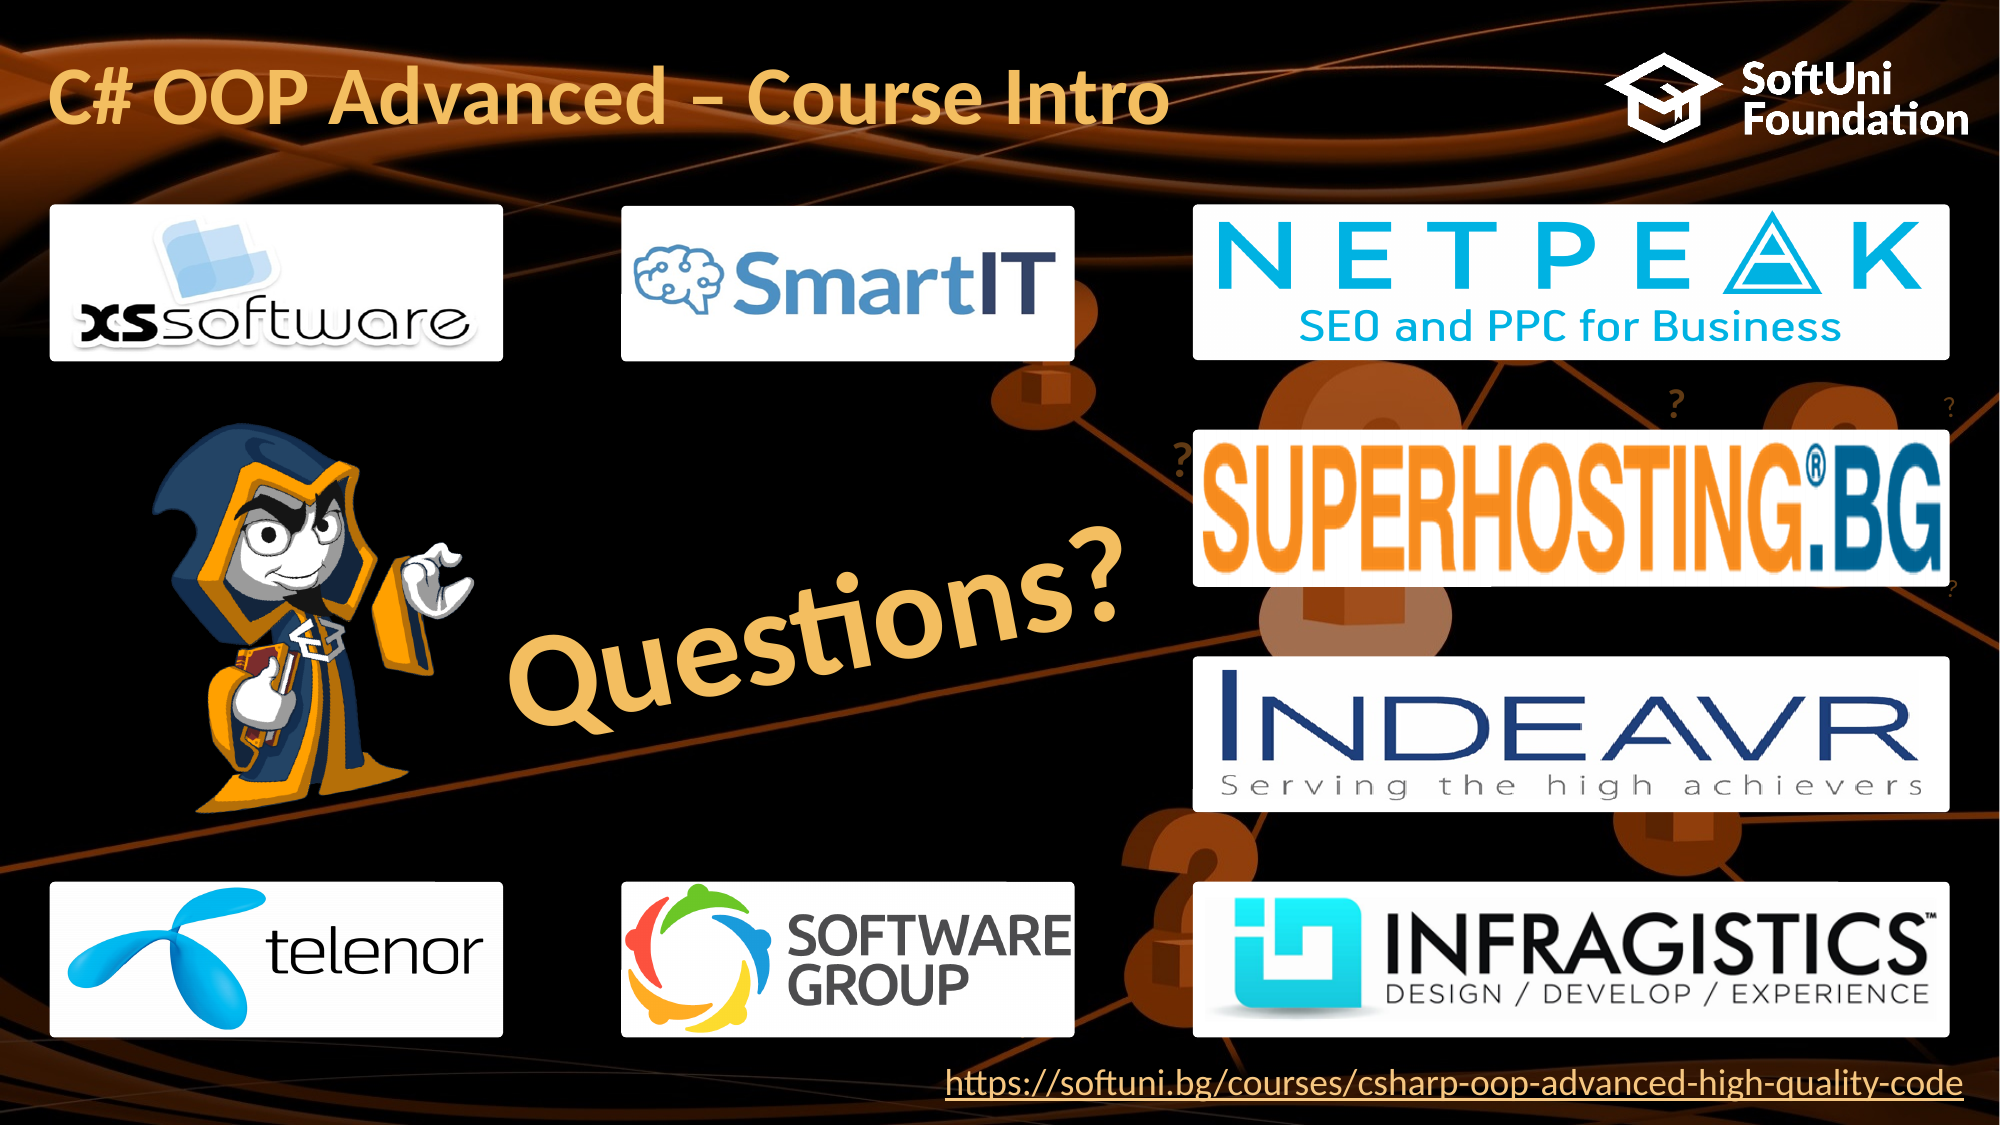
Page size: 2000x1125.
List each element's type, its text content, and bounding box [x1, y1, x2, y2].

title C# OOP Advanced – Course Intro [30, 6, 1602, 189]
list https://softuni.bg/courses/csharp-oop-advanced-high-quality-code [250, 1050, 1971, 1110]
picture [0, 0, 2000, 1125]
